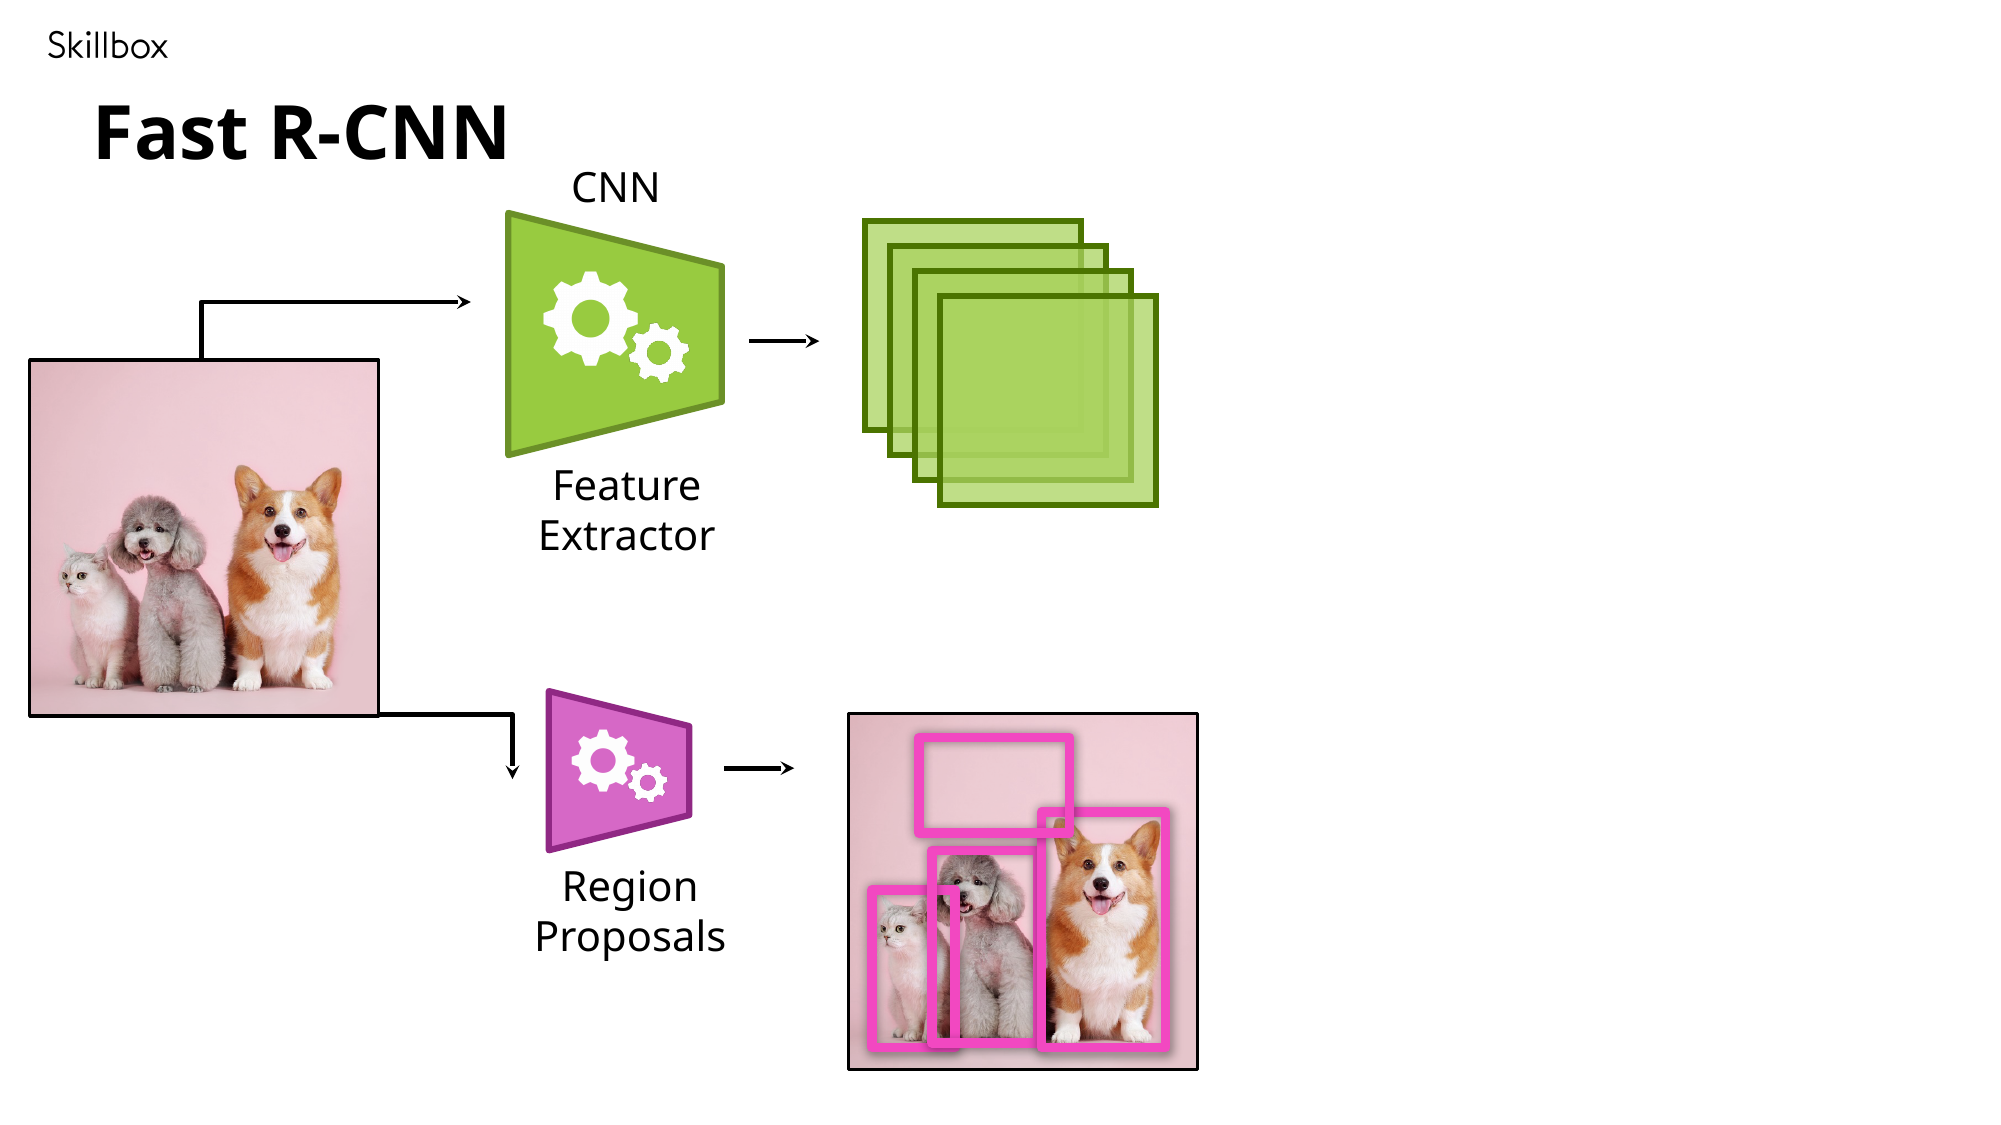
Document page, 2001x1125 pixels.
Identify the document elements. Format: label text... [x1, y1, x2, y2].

text_box Feature Extractor [498, 451, 755, 567]
text_box [890, 245, 1107, 455]
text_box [548, 690, 690, 851]
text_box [200, 301, 471, 362]
text_box [940, 295, 1157, 505]
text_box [871, 737, 1166, 1048]
text_box [915, 270, 1132, 480]
picture [30, 361, 378, 715]
picture [48, 30, 168, 59]
picture [849, 714, 1197, 1068]
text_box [507, 212, 722, 456]
text_box Fast R-CNN [77, 81, 1982, 190]
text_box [200, 714, 513, 780]
text_box CNN [503, 153, 729, 219]
text_box [865, 220, 1082, 430]
text_box Region Proposals [494, 852, 767, 968]
